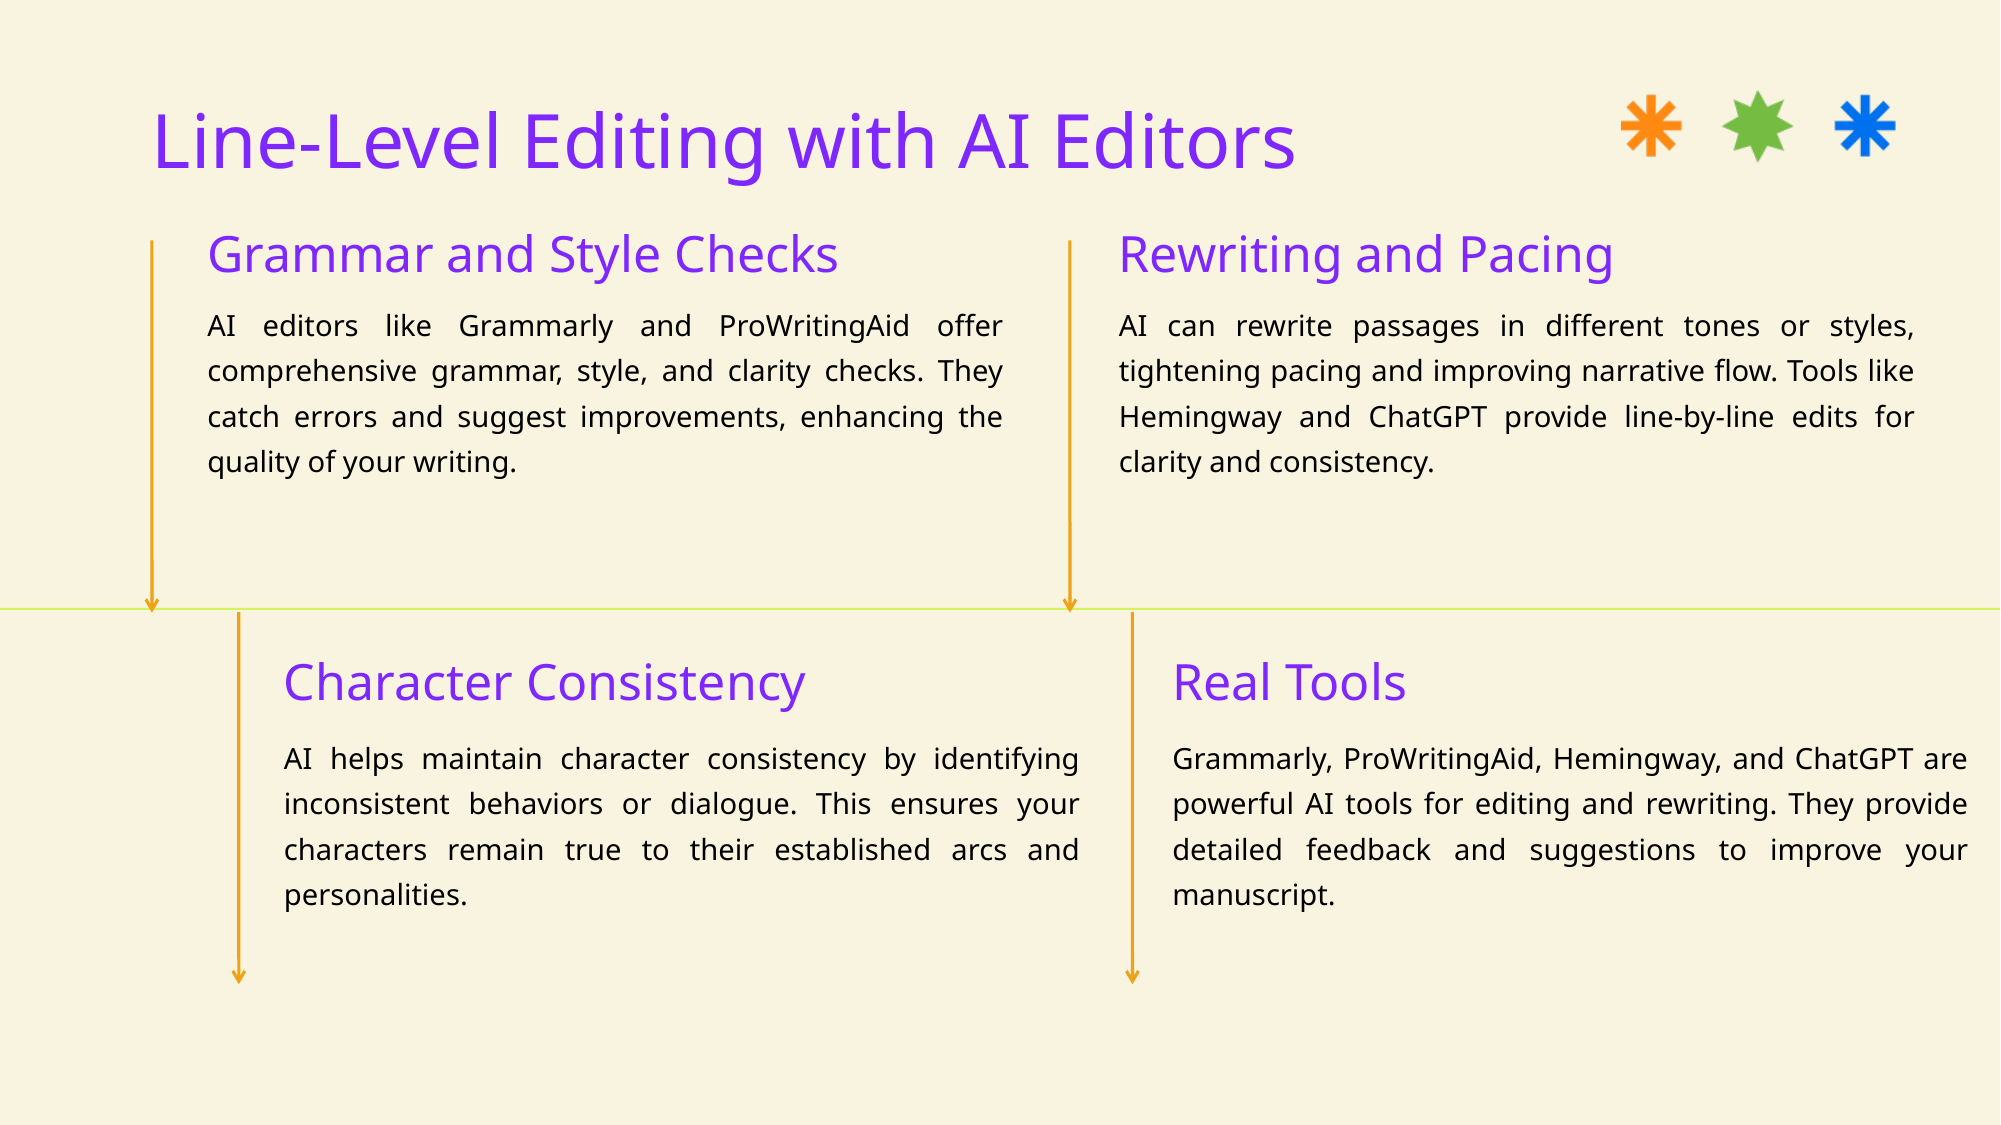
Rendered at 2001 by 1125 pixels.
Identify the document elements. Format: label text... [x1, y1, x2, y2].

picture [1621, 90, 1897, 164]
text_box AI can rewrite passages in different tones or styles, tightening pacing and improving narrative flow. Tools like Hemingway and ChatGPT provide line-by-line edits for clarity and consistency. [1118, 296, 1916, 479]
text_box AI helps maintain character consistency by identifying inconsistent behaviors or dialogue. This ensures your characters remain true to their established arcs and personalities. [283, 729, 1081, 912]
text_box [1062, 240, 1078, 613]
text_box Rewriting and Pacing [1118, 210, 1916, 296]
text_box Grammar and Style Checks [207, 210, 1005, 329]
text_box Line-Level Editing with AI Editors [151, 66, 1602, 314]
text_box [1125, 612, 1140, 985]
text_box [144, 240, 160, 613]
text_box AI editors like Grammarly and ProWritingAid offer comprehensive grammar, style, and clarity checks. They catch errors and suggest improvements, enhancing the quality of your writing. [207, 296, 1004, 479]
text_box Real Tools [1172, 638, 1969, 729]
text_box Grammarly, ProWritingAid, Hemingway, and ChatGPT are powerful AI tools for editing and rewriting. They provide detailed feedback and suggestions to improve your manuscript. [1172, 729, 1969, 912]
text_box Character Consistency [283, 638, 1081, 729]
